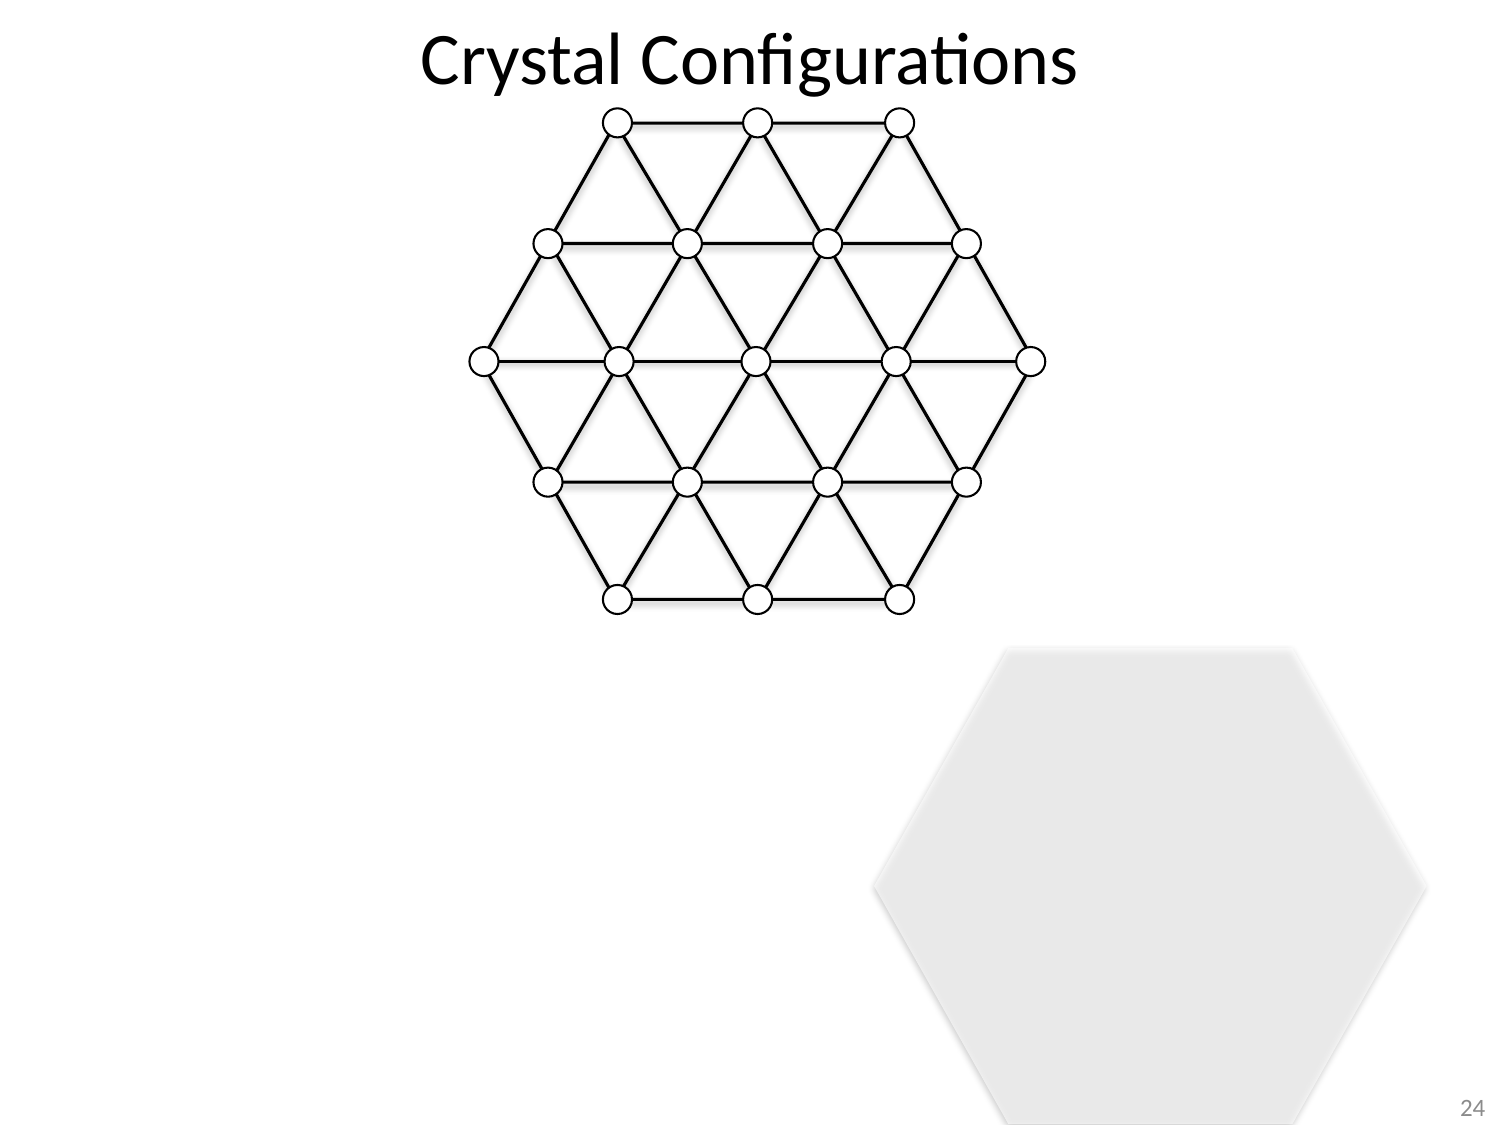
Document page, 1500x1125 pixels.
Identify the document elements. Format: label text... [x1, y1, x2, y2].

title Crystal Configurations [0, 2, 1500, 107]
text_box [469, 107, 1046, 615]
text_box [873, 647, 1428, 1125]
slide_number 24 [1299, 1088, 1500, 1125]
